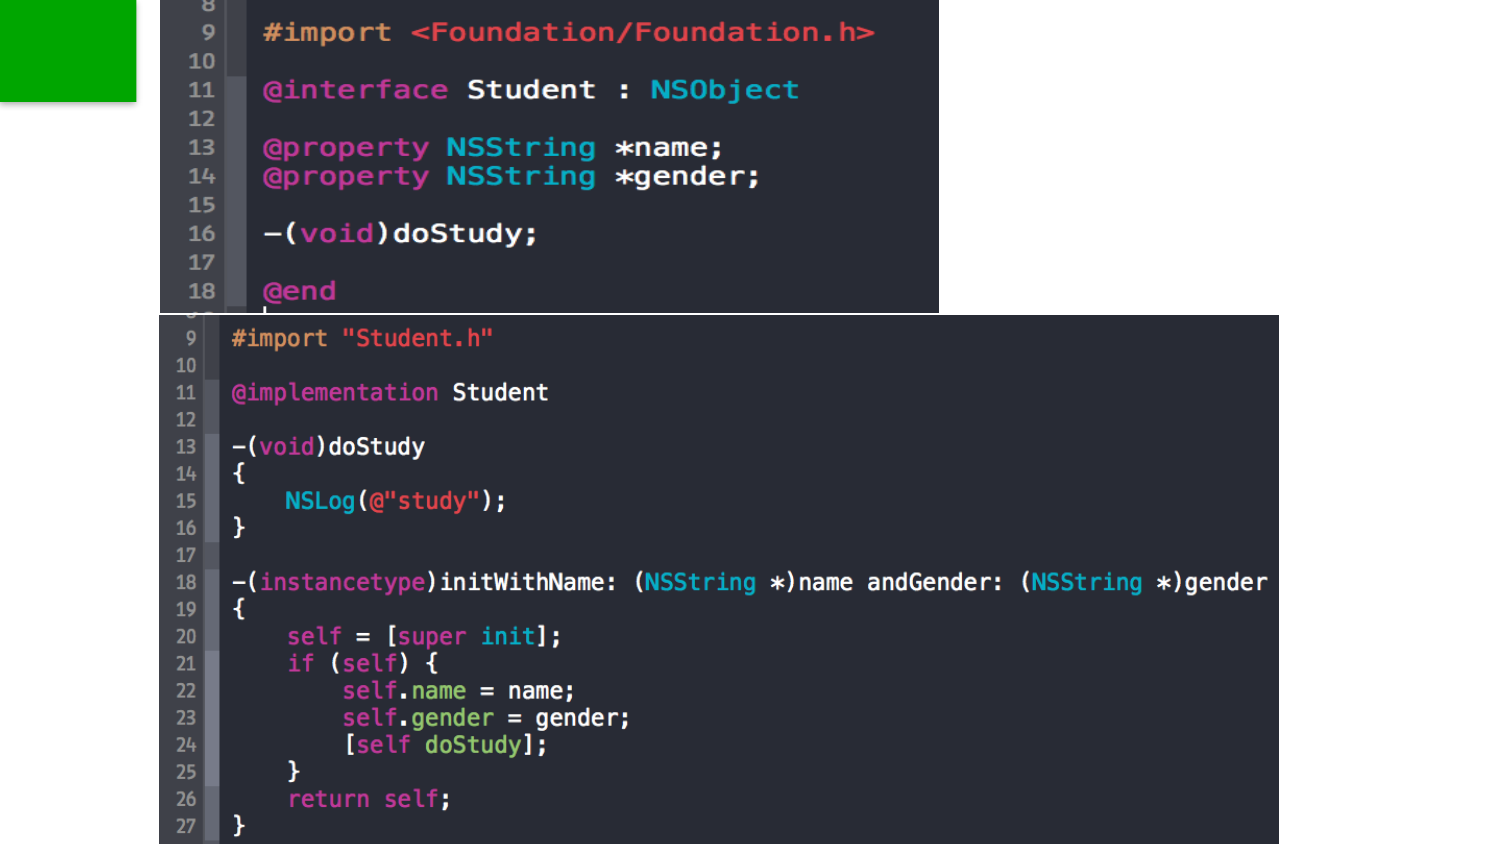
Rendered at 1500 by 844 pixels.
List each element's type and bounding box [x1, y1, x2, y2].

picture [159, 315, 1279, 844]
list [159, 0, 940, 314]
